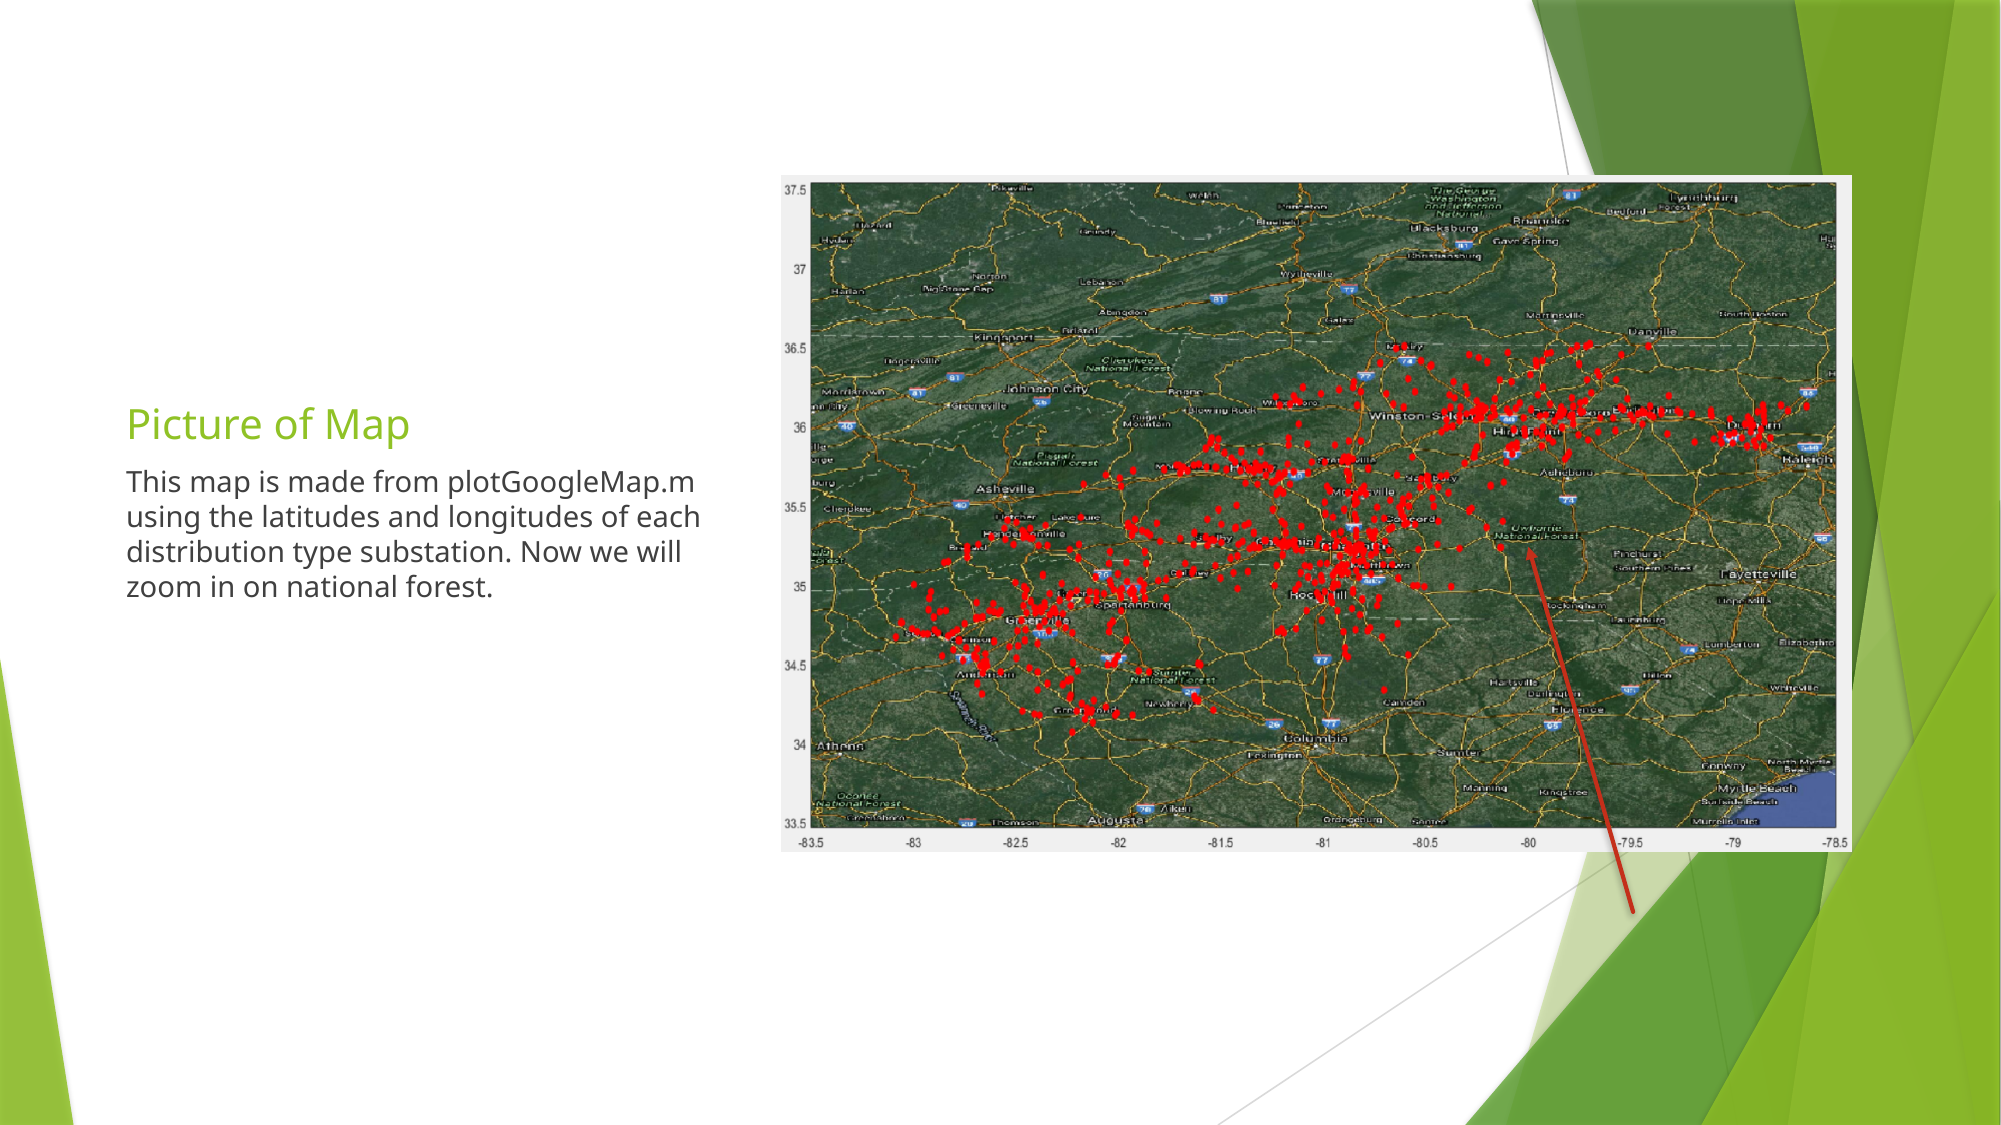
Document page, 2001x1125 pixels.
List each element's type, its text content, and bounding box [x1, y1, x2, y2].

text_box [1527, 546, 1634, 913]
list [780, 175, 1852, 852]
list This map is made from plotGoogleMap.m using the latitudes and longitudes of each distribution type substation. Now we will zoom in on national forest. [111, 455, 744, 880]
title Picture of Map [111, 245, 744, 455]
